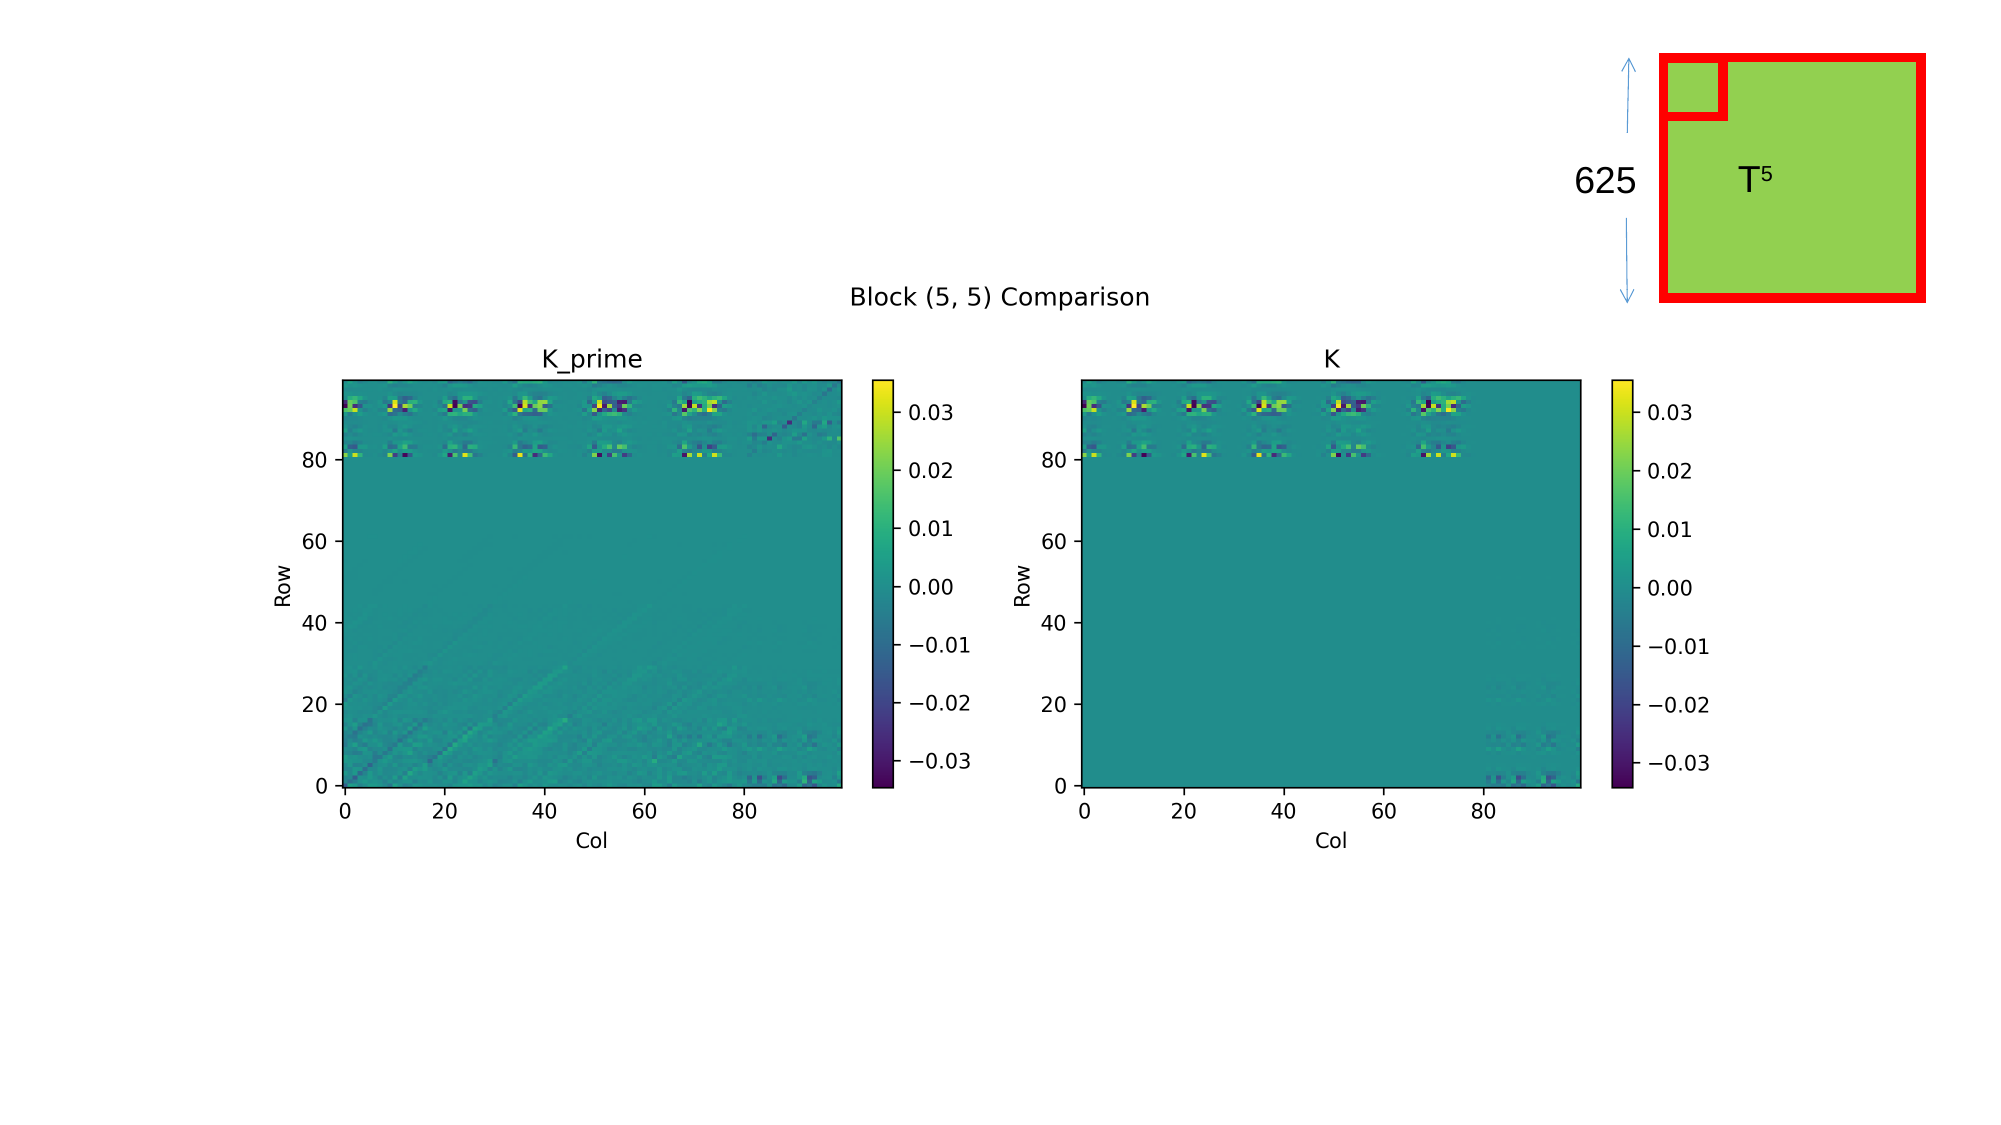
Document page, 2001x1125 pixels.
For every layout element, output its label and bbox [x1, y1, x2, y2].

picture [249, 274, 1750, 875]
text_box [1559, 57, 1922, 304]
